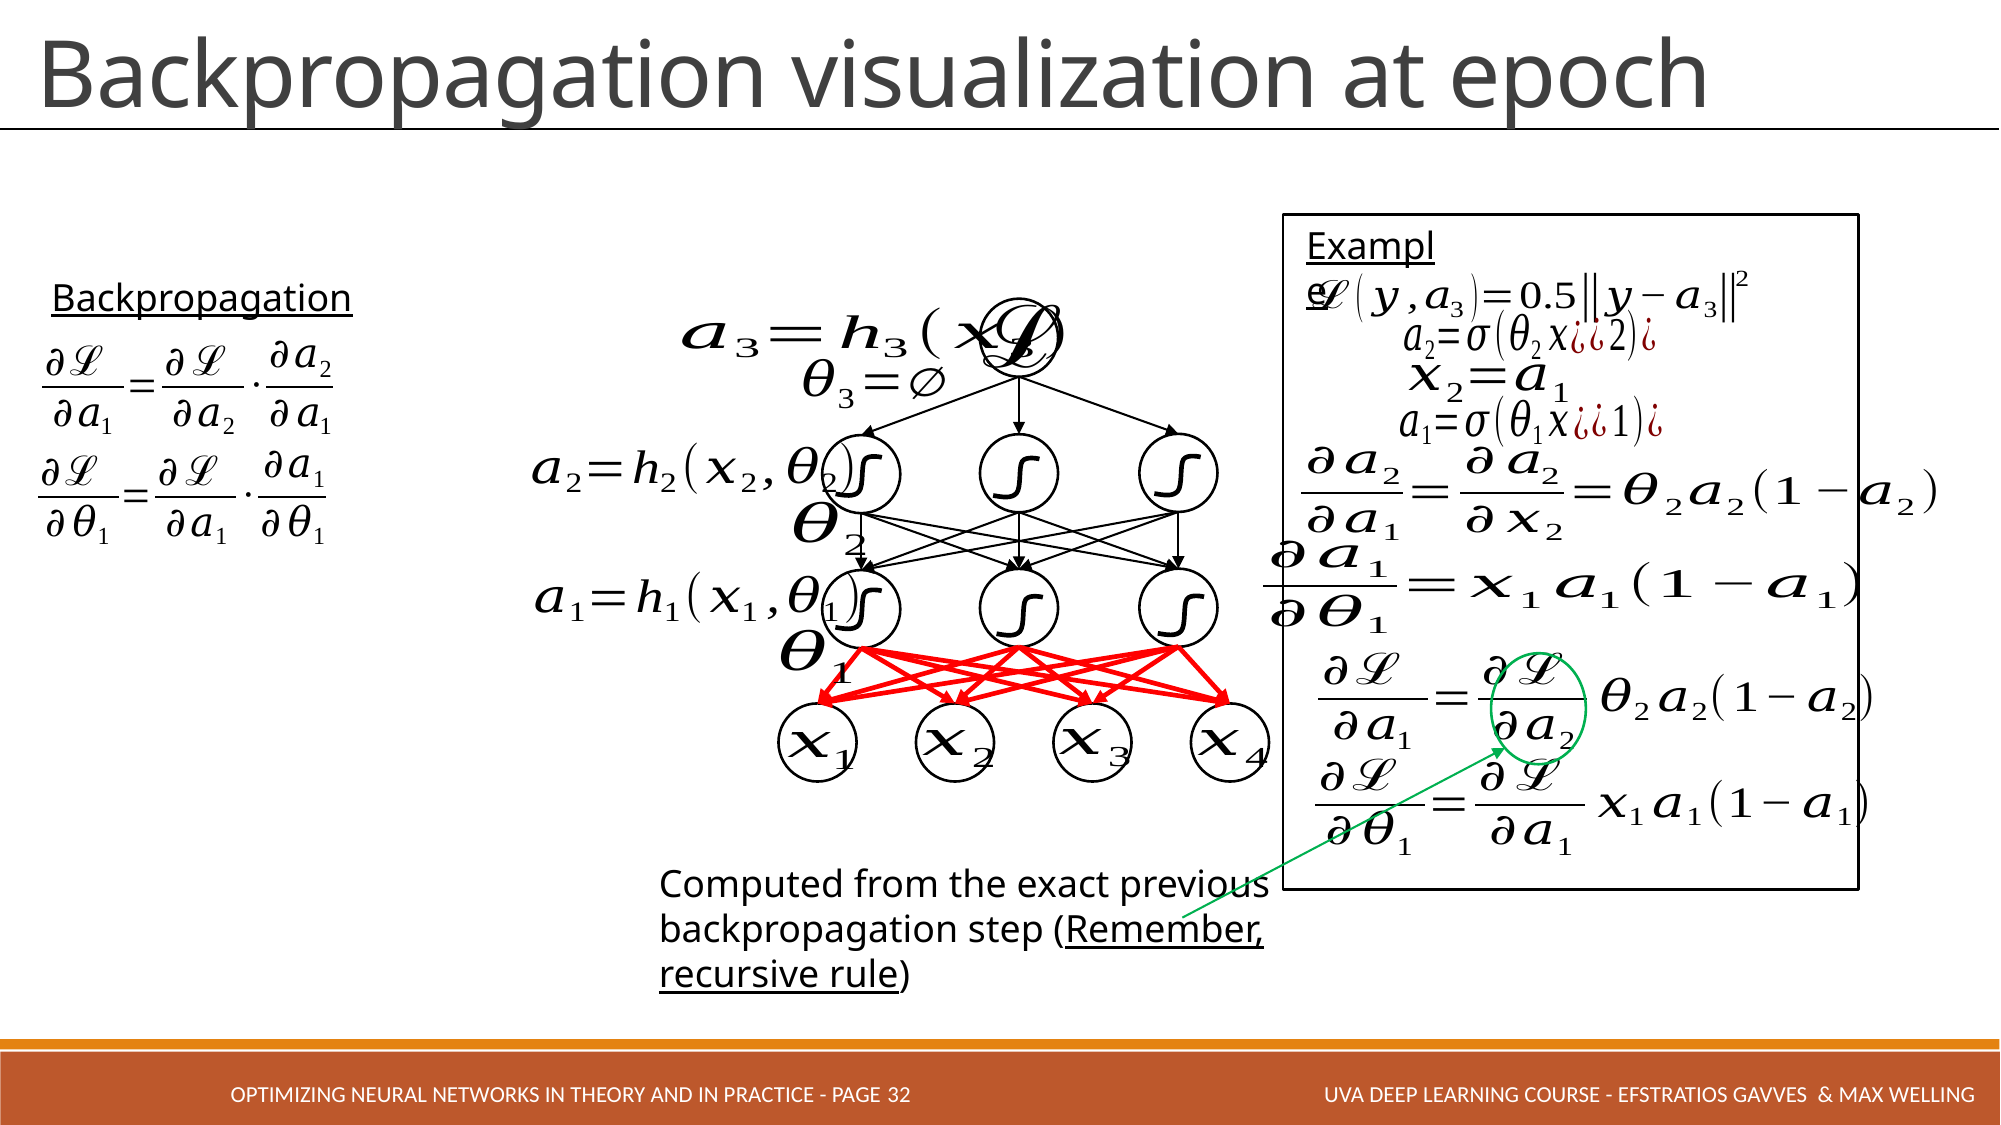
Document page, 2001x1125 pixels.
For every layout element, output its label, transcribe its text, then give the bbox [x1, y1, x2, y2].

text_box [1489, 651, 1588, 766]
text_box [1181, 747, 1506, 919]
footer UVA Deep Learning COURSE - Efstratios Gavves & Max Welling [1078, 1063, 1992, 1124]
text_box Backpropagation [36, 266, 526, 327]
text_box [1282, 213, 1860, 891]
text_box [781, 291, 1270, 777]
slide_number OPTIMIZING NEURAL NETWORKS IN THEORY AND IN PRACTICE - PAGE 32 [0, 1063, 926, 1124]
text_box Computed from the exact previous backpropagation step (Remember, recursive rule) [643, 853, 1446, 1003]
